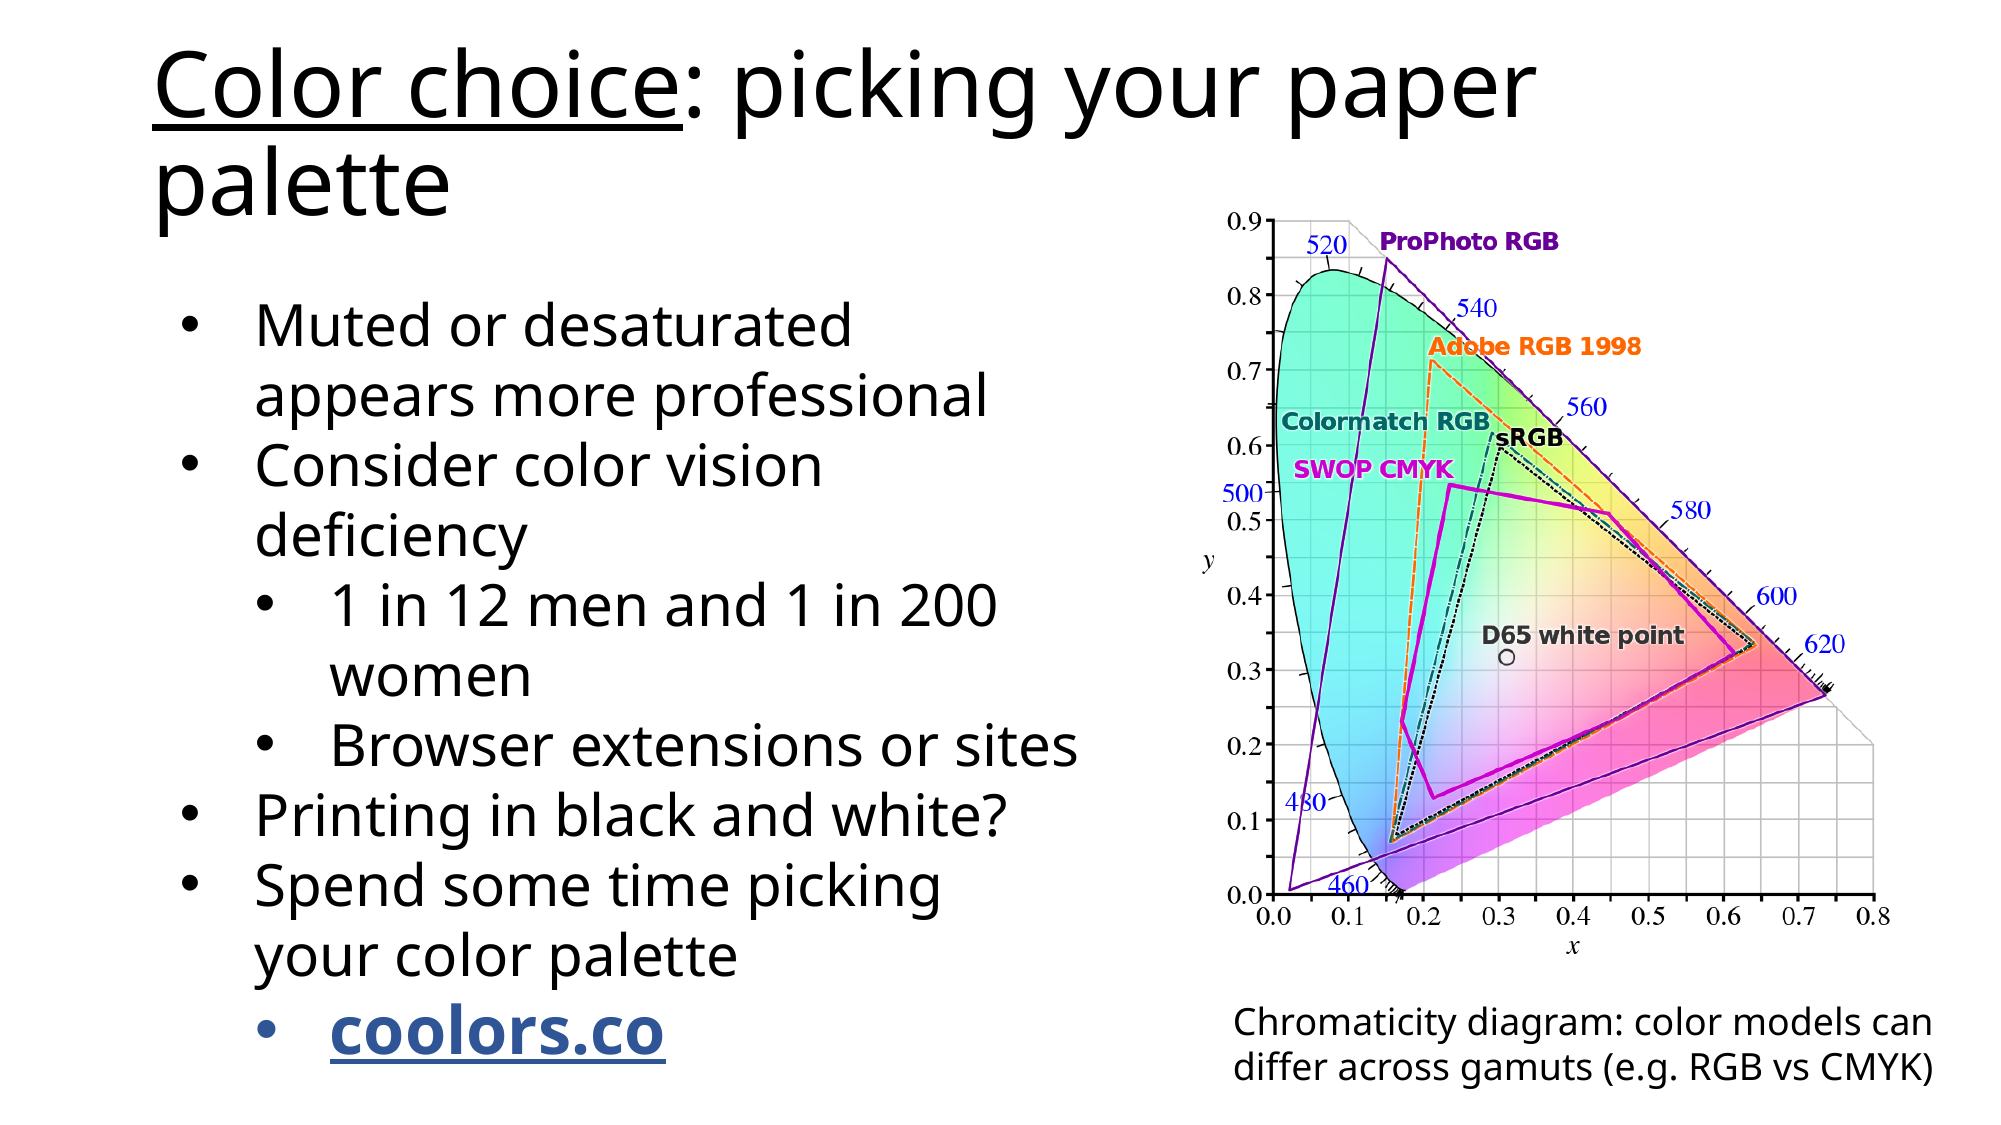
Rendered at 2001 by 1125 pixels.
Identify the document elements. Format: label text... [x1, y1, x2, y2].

picture [1185, 198, 1910, 968]
title Color choice: picking your paper palette [137, 28, 1863, 246]
text_box Chromaticity diagram: color models can differ across gamuts (e.g. RGB vs CMYK) [1218, 990, 1980, 1096]
text_box Muted or desaturated appears more professional Consider color vision deficiency 1 in 12 men and 1 in 200 women Browser extensions or sites Printing in black and white? Spend some time picking your color palette coolors.co [165, 280, 1098, 1076]
